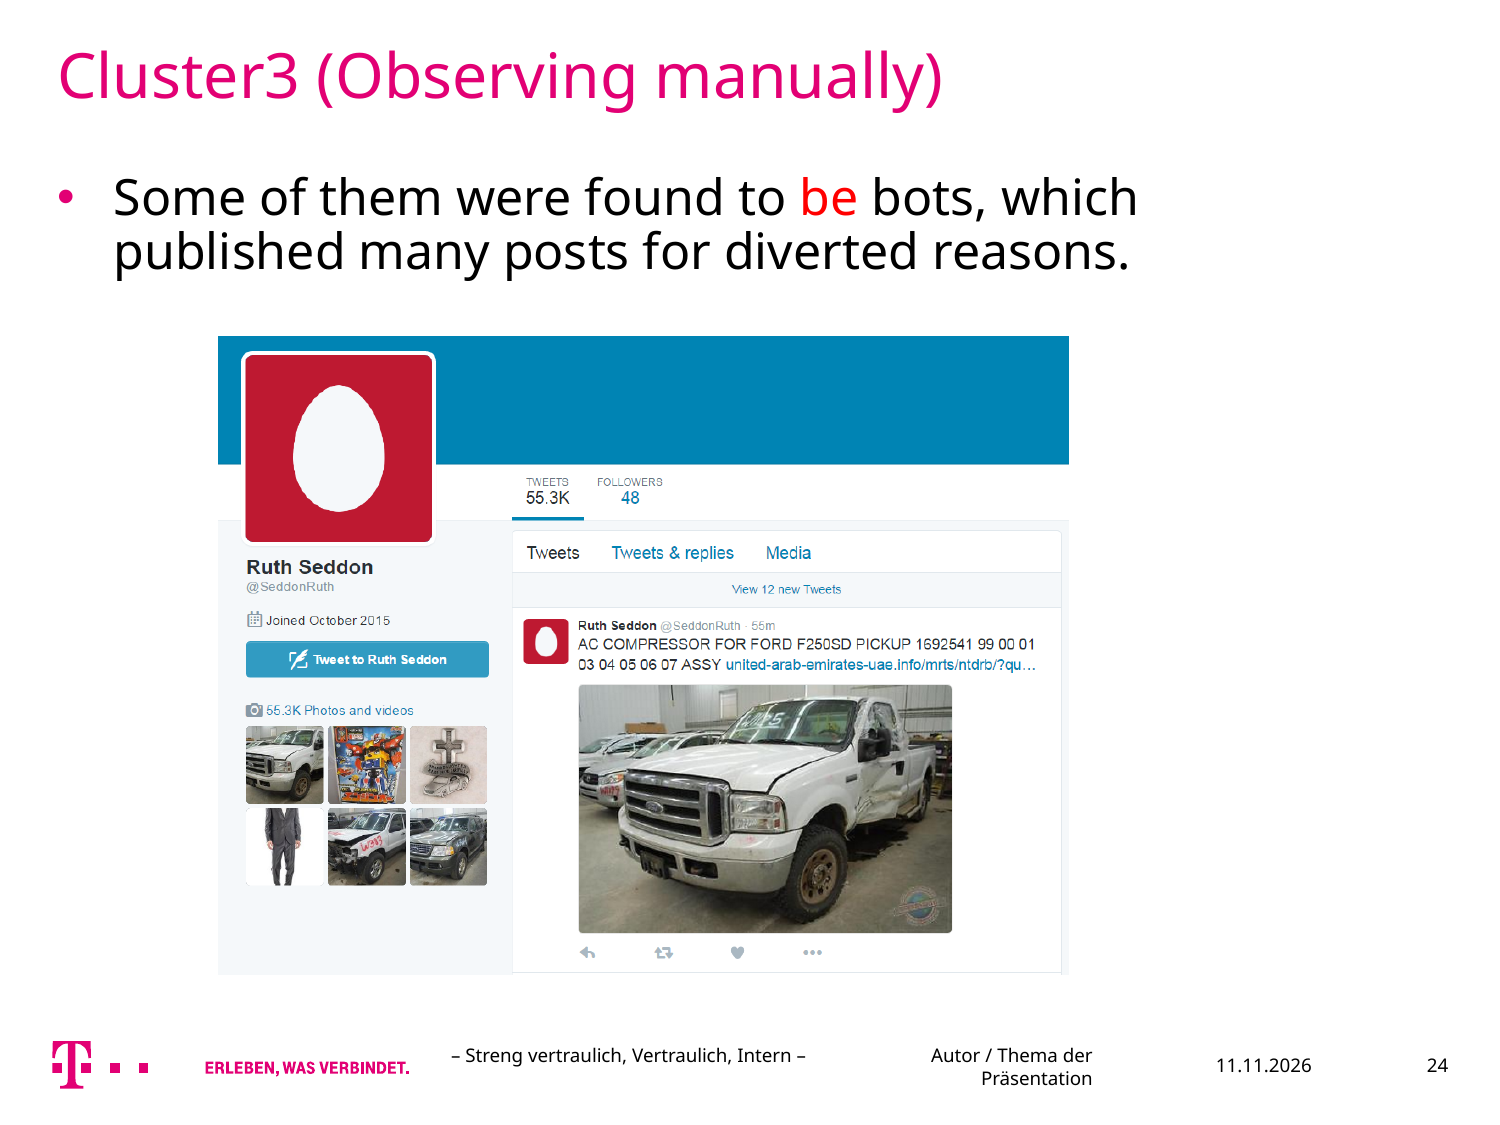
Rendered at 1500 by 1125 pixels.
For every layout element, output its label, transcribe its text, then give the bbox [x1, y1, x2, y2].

picture [218, 352, 1069, 975]
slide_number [1116, 1055, 1401, 1078]
slide_number 24 [1401, 1055, 1449, 1078]
footer – Streng vertraulich, Vertraulich, Intern – Autor / Thema der Präsentation [419, 1055, 1093, 1078]
text_box Some of them were found to be bots, which published many posts for diverted reasons. [42, 164, 1245, 224]
text_box Cluster3 (Observing manually) [42, 37, 1500, 106]
